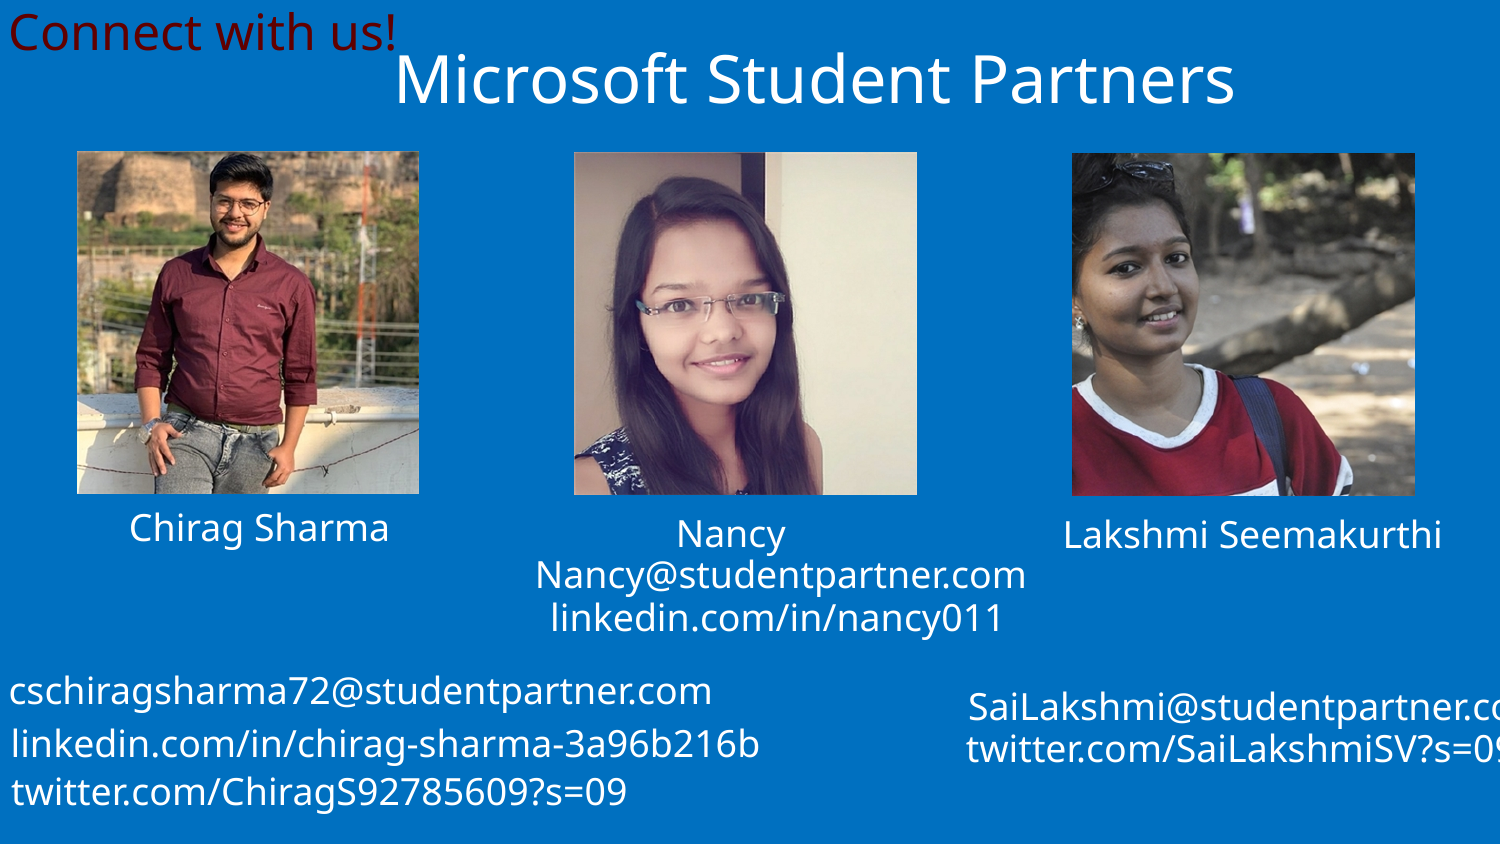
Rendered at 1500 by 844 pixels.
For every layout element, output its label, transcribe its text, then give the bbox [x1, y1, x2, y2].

text_box Connect with us! [0, 0, 949, 68]
text_box Lakshmi Seemakurthi [1047, 504, 1500, 564]
picture [1072, 153, 1415, 497]
text_box Chirag Sharma [114, 496, 917, 557]
text_box Nancy [661, 502, 1463, 543]
text_box linkedin.com/in/nancy011 [535, 586, 1461, 647]
text_box SaiLakshmi@studentpartner.com [953, 675, 1500, 736]
text_box twitter.com/ChiragS92785609?s=09 [0, 760, 885, 821]
picture [76, 151, 419, 494]
text_box Nancy@studentpartner.com [520, 543, 1194, 604]
text_box cschiragsharma72@studentpartner.com [0, 659, 917, 720]
text_box twitter.com/SaiLakshmiSV?s=09 [951, 717, 1500, 778]
text_box linkedin.com/in/chirag-sharma-3a96b216b [0, 712, 952, 773]
text_box Microsoft Student Partners [378, 29, 1463, 125]
picture [574, 152, 917, 495]
